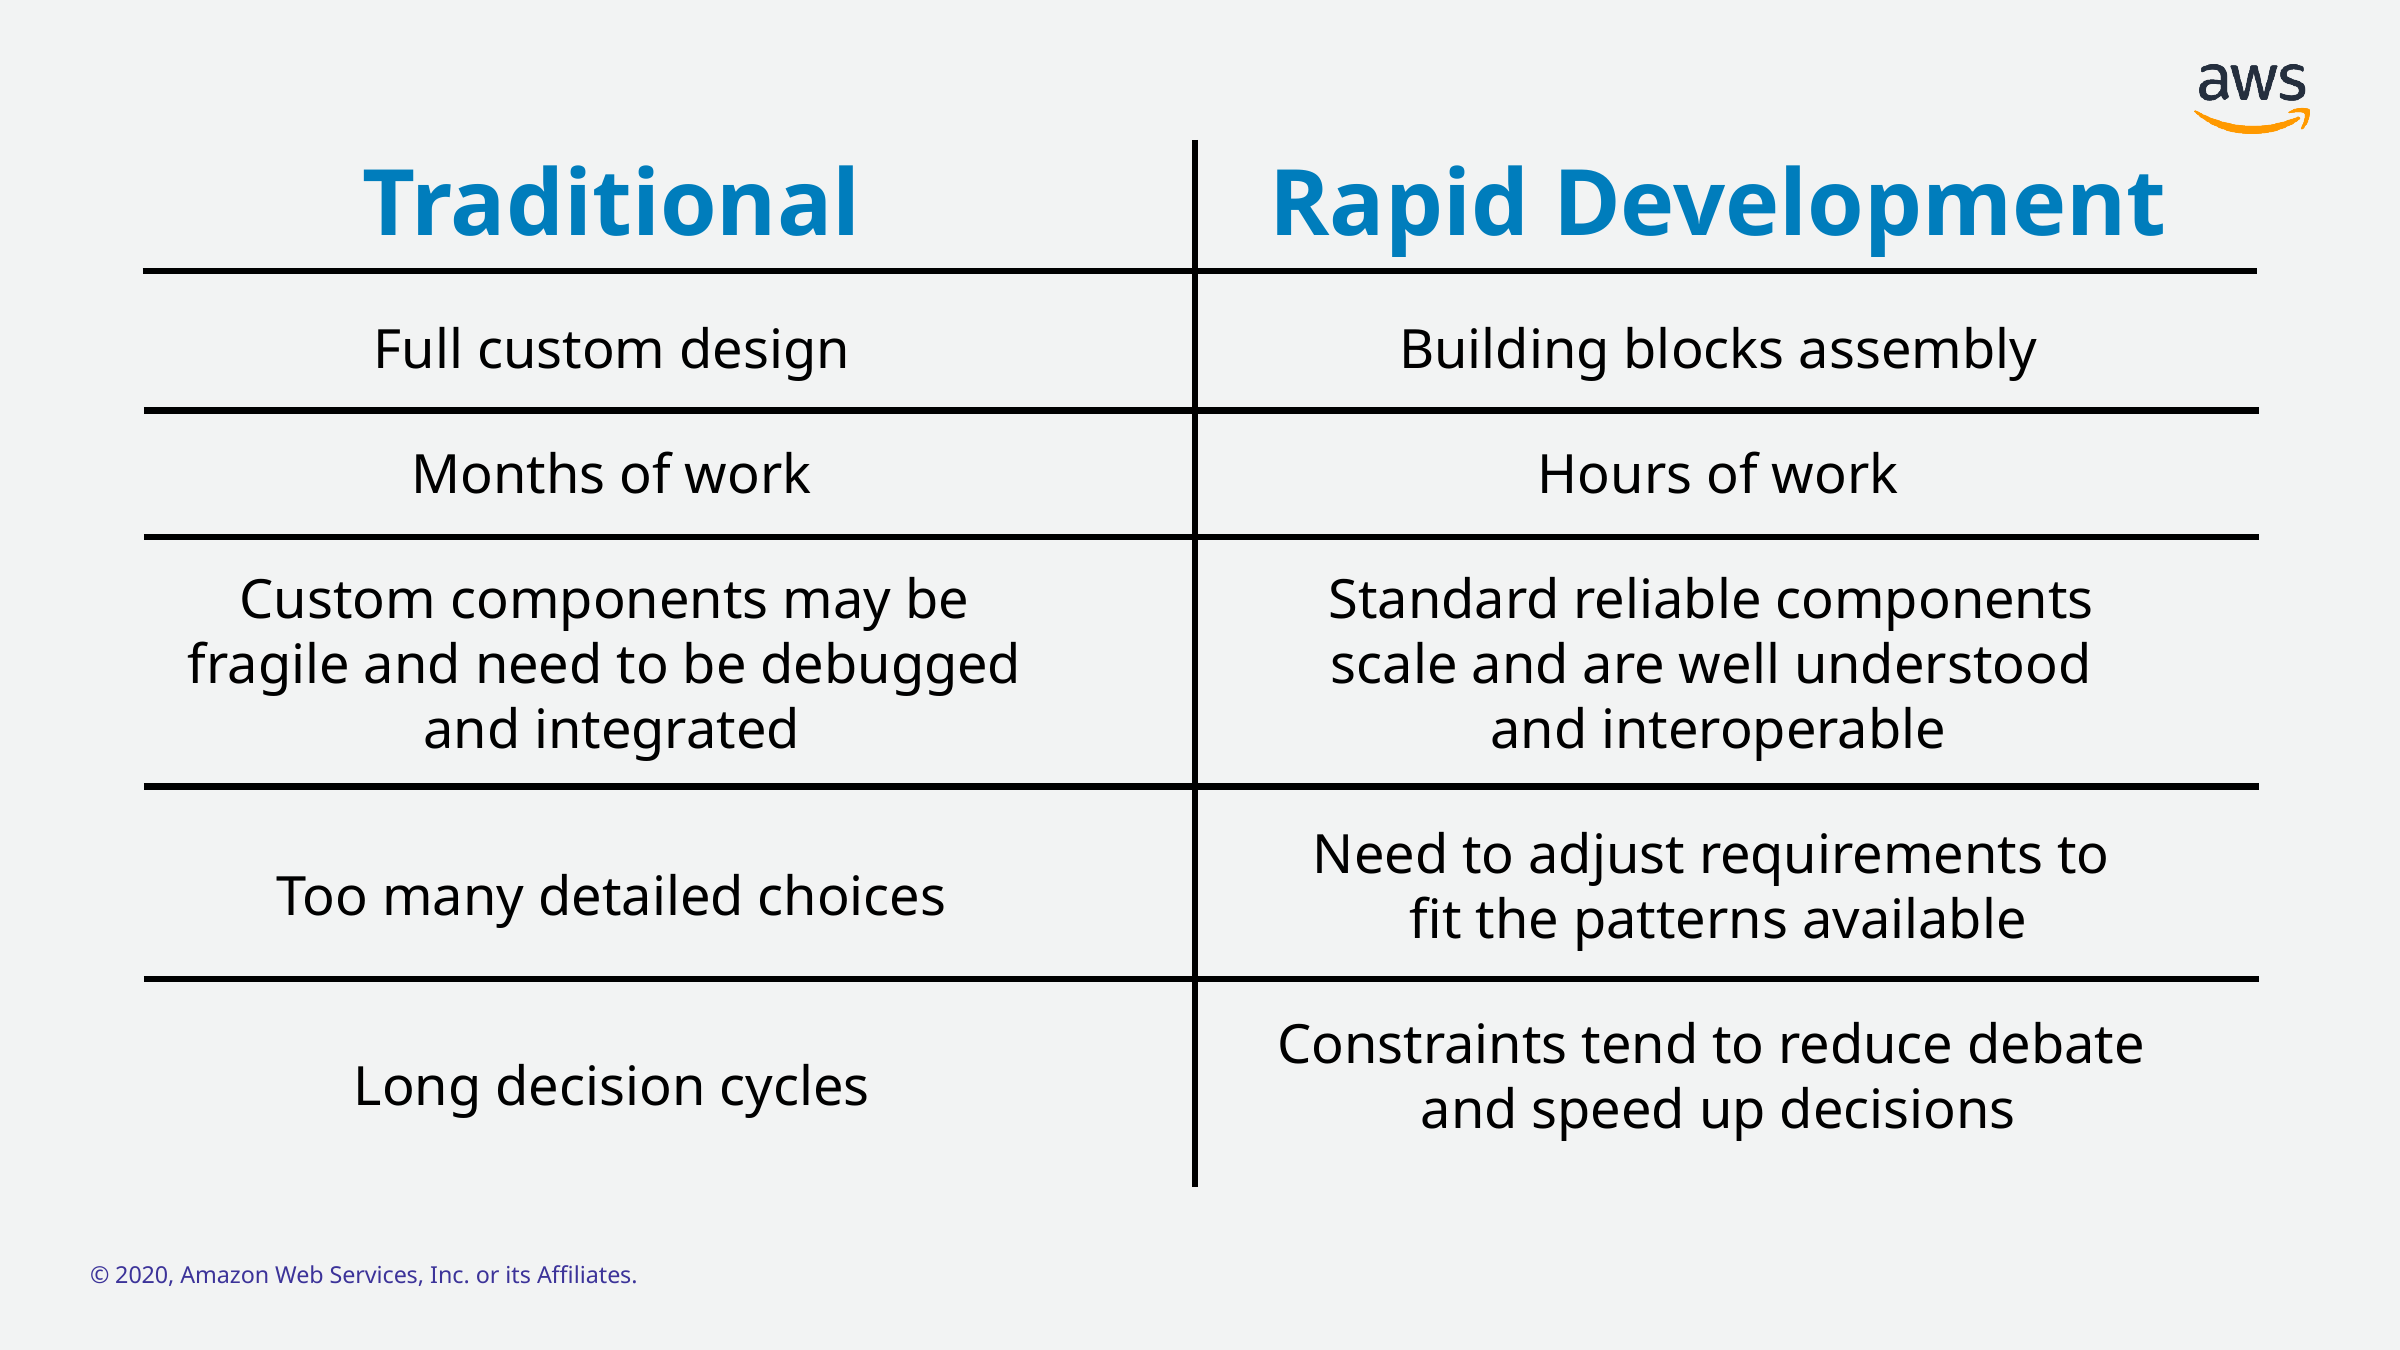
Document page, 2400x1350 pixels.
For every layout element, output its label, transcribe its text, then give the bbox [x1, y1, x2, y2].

picture [2194, 64, 2310, 134]
text_box Building blocks assembly Hours of work Standard reliable components scale and are well understood and interoperable Need to adjust requirements to fit the patterns available Constraints tend to reduce debate and speed up decisions [1199, 989, 2242, 1142]
text_box Traditional [348, 136, 876, 261]
text_box Full custom design Months of work Custom components may be fragile and need to be debugged and integrated Too many detailed choices Long decision cycles [88, 306, 1136, 1142]
text_box Building blocks assembly Hours of work Standard reliable components scale and are well understood and interoperable Need to adjust requirements to fit the patterns available Constraints tend to reduce debate and speed up decisions [1199, 421, 2242, 536]
text_box Rapid Development [1254, 136, 2183, 261]
text_box Building blocks assembly Hours of work Standard reliable components scale and are well understood and interoperable Need to adjust requirements to fit the patterns available Constraints tend to reduce debate and speed up decisions [1199, 306, 2242, 410]
text_box Building blocks assembly Hours of work Standard reliable components scale and are well understood and interoperable Need to adjust requirements to fit the patterns available Constraints tend to reduce debate and speed up decisions [1199, 798, 2242, 978]
text_box Building blocks assembly Hours of work Standard reliable components scale and are well understood and interoperable Need to adjust requirements to fit the patterns available Constraints tend to reduce debate and speed up decisions [1199, 547, 2242, 786]
